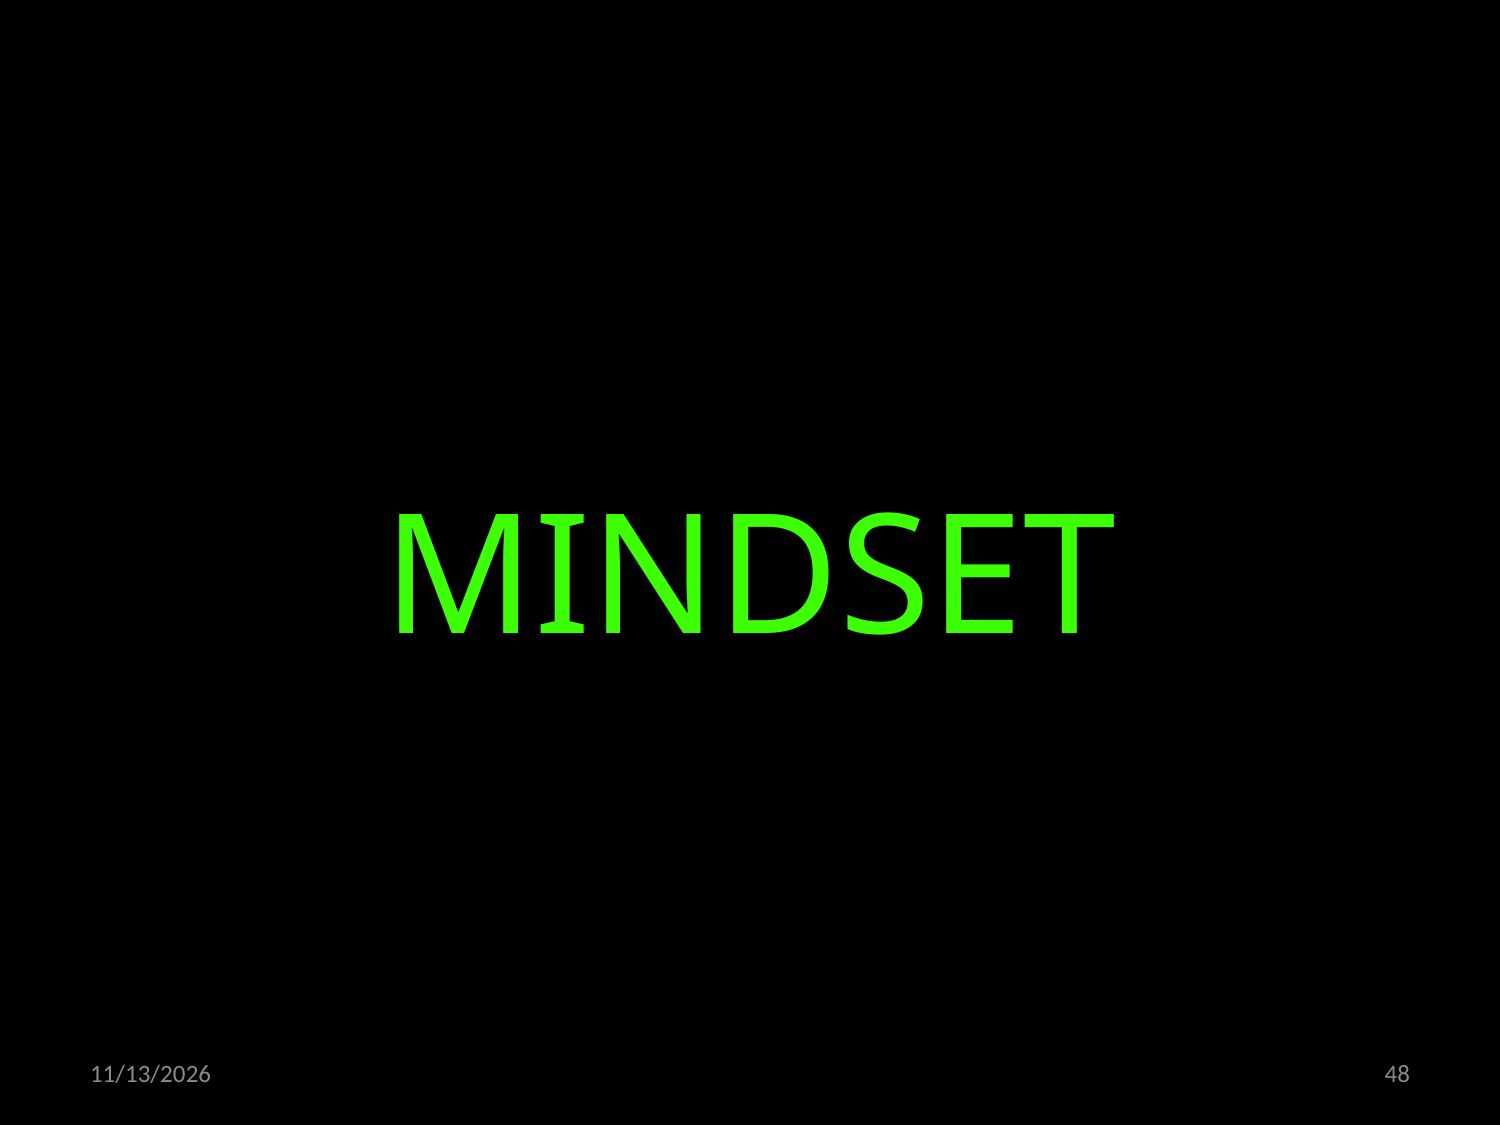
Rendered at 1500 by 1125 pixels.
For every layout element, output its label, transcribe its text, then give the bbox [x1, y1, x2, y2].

slide_number 48 [1074, 1042, 1425, 1103]
text_box MINDSET [0, 459, 1500, 561]
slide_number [75, 1042, 425, 1103]
